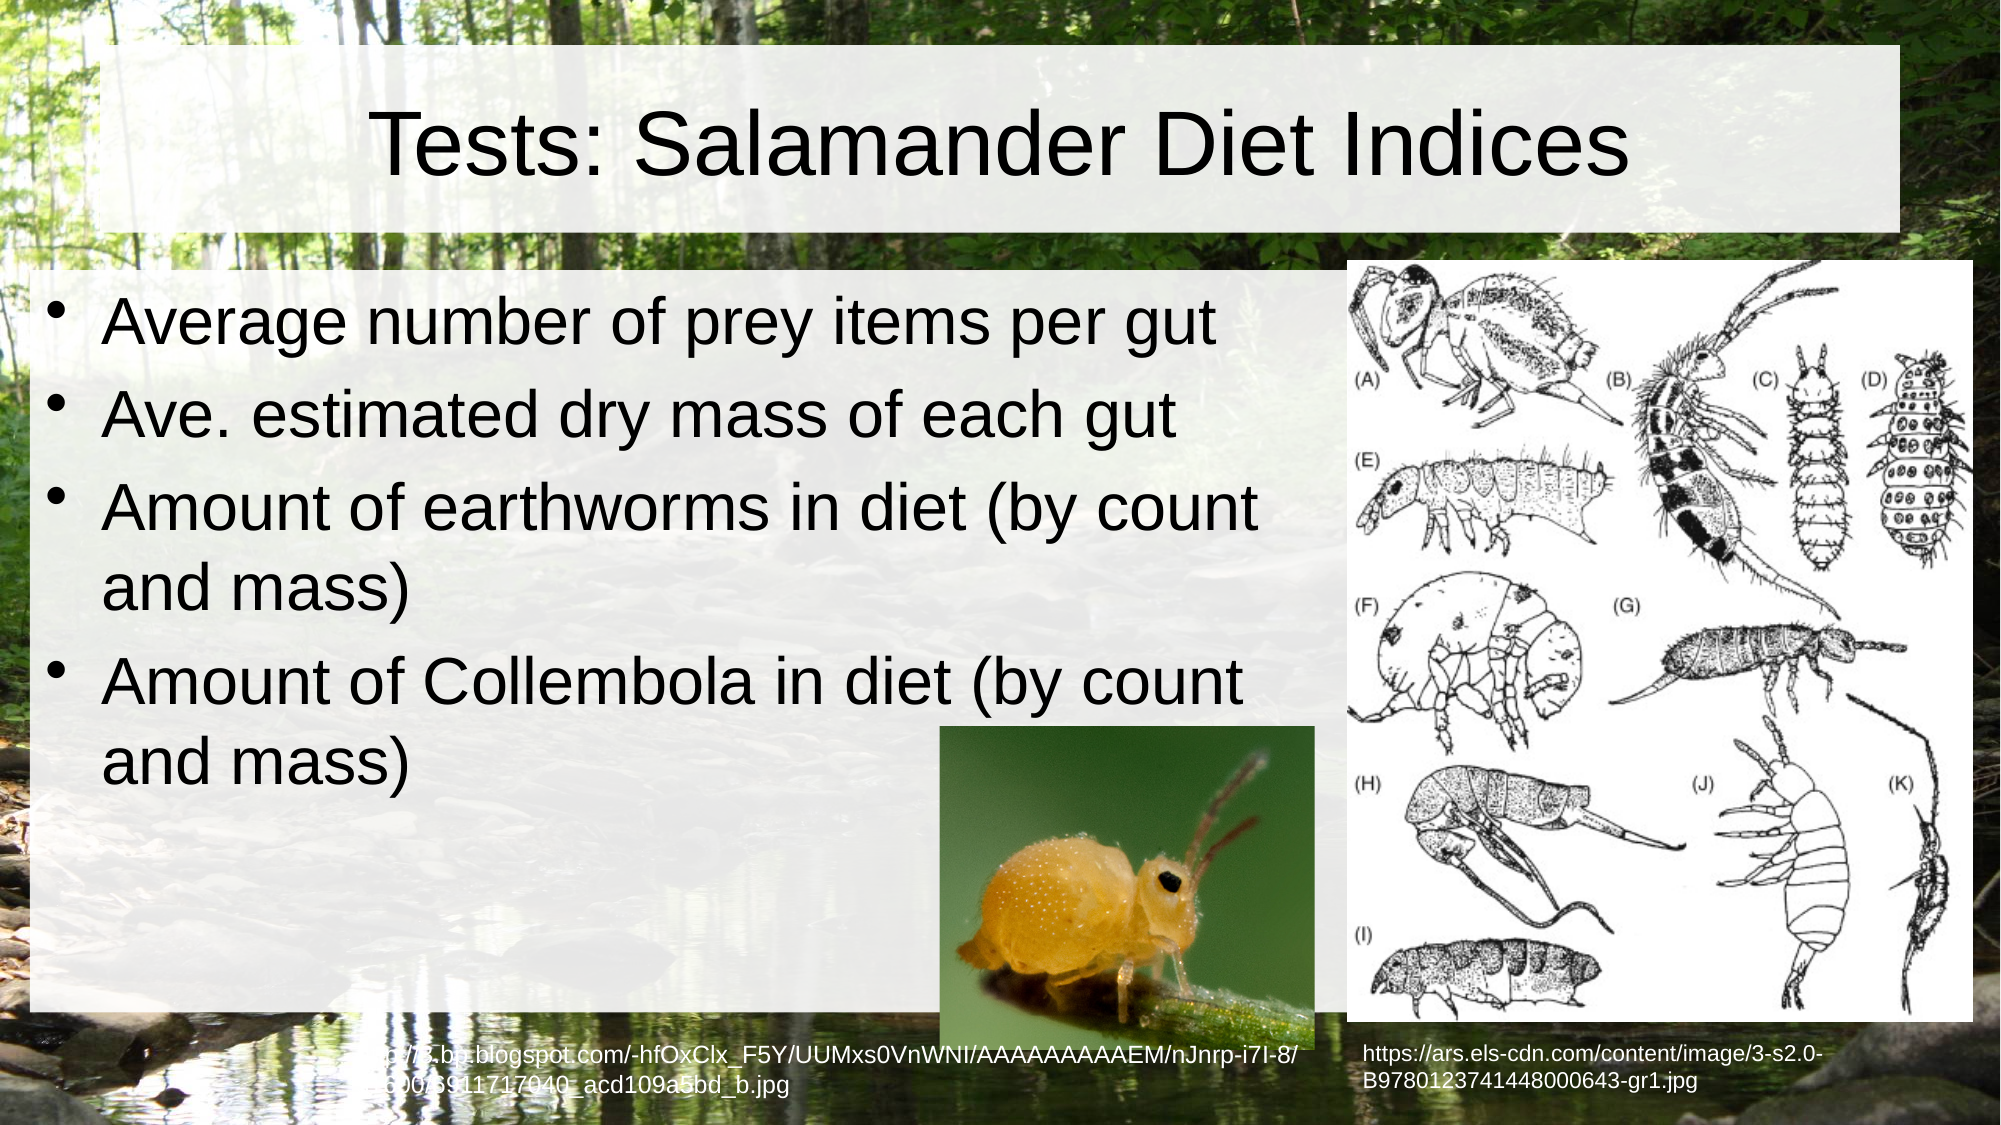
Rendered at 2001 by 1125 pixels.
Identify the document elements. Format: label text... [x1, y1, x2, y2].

picture [0, 0, 2001, 1125]
text_box http://3.bp.blogspot.com/-hfOxClx_F5Y/UUMxs0VnWNI/AAAAAAAAAEM/nJnrp-i7I-8/s1600/6911717040_acd109a5bd_b.jpg [341, 1030, 1348, 1106]
title Tests: Salamander Diet Indices [99, 45, 1900, 233]
list Average number of prey items per gut Ave. estimated dry mass of each gut Amount of earthworms in diet (by count and mass) Amount of Collembola in diet (by count and mass) [29, 270, 1347, 1013]
text_box https://ars.els-cdn.com/content/image/3-s2.0-B9780123741448000643-gr1.jpg [1348, 1030, 1992, 1101]
